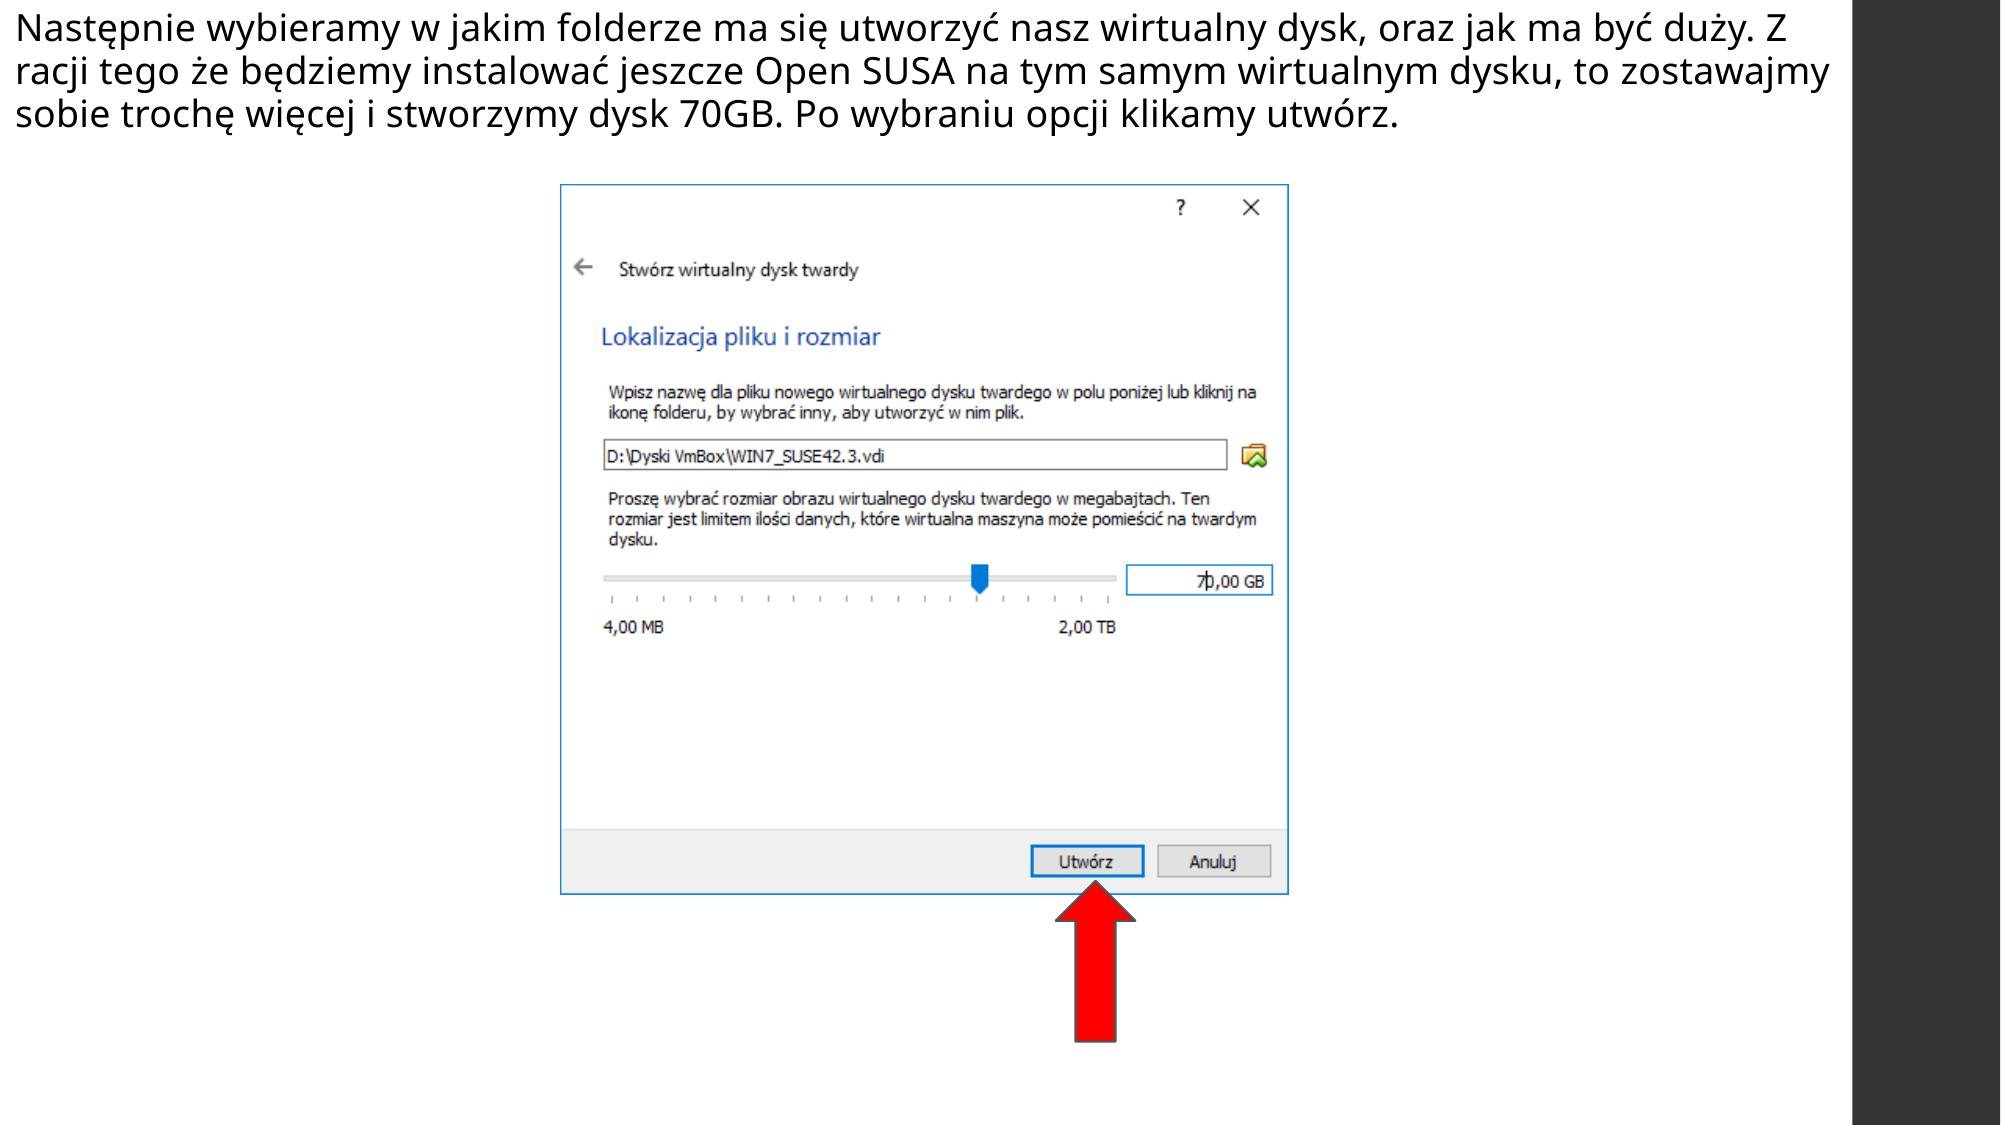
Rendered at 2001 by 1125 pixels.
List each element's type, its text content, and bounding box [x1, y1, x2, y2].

picture [560, 184, 1289, 895]
text_box [1054, 903, 1137, 1043]
list Następnie wybieramy w jakim folderze ma się utworzyć nasz wirtualny dysk, oraz jak ma być duży. Z racji tego że będziemy instalować jeszcze Open SUSA na tym samym wirtualnym dysku, to zostawajmy sobie trochę więcej i stworzymy dysk 70GB. Po wybraniu opcji klikamy utwórz. [0, 0, 1850, 312]
